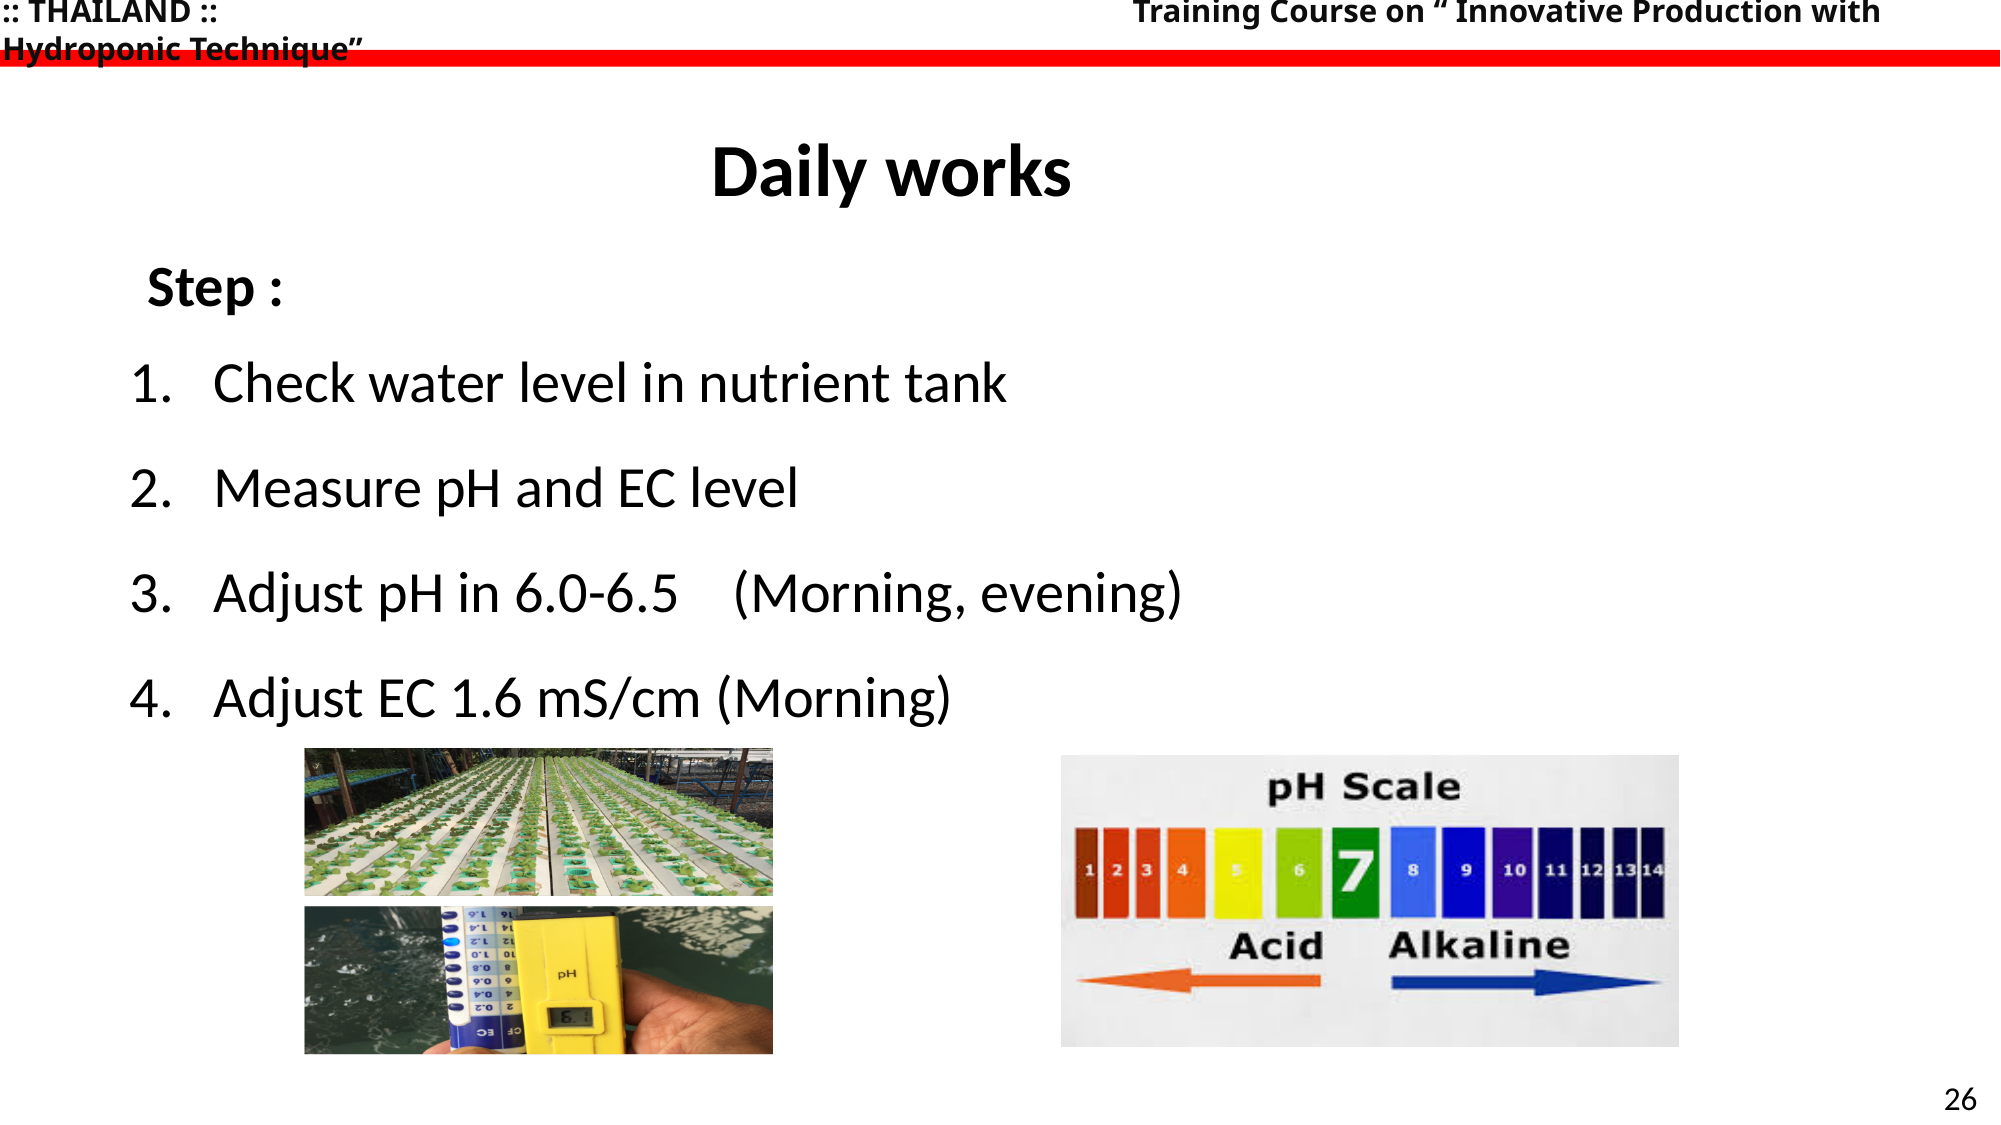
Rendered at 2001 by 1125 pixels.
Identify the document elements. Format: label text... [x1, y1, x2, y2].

picture [288, 737, 789, 1065]
picture [1061, 755, 1679, 1047]
text_box Check water level in nutrient tank Measure pH and EC level Adjust pH in 6.0-6.5 (Morning, evening) Adjust EC 1.6 mS/cm (Morning) [114, 301, 1200, 737]
text_box Daily works [696, 114, 1089, 220]
text_box 26 [1929, 1069, 1993, 1125]
text_box Step : [133, 241, 300, 326]
text_box :: THAILAND :: Training Course on “ Innovative Production with Hydroponic Technique” [0, 0, 2000, 67]
